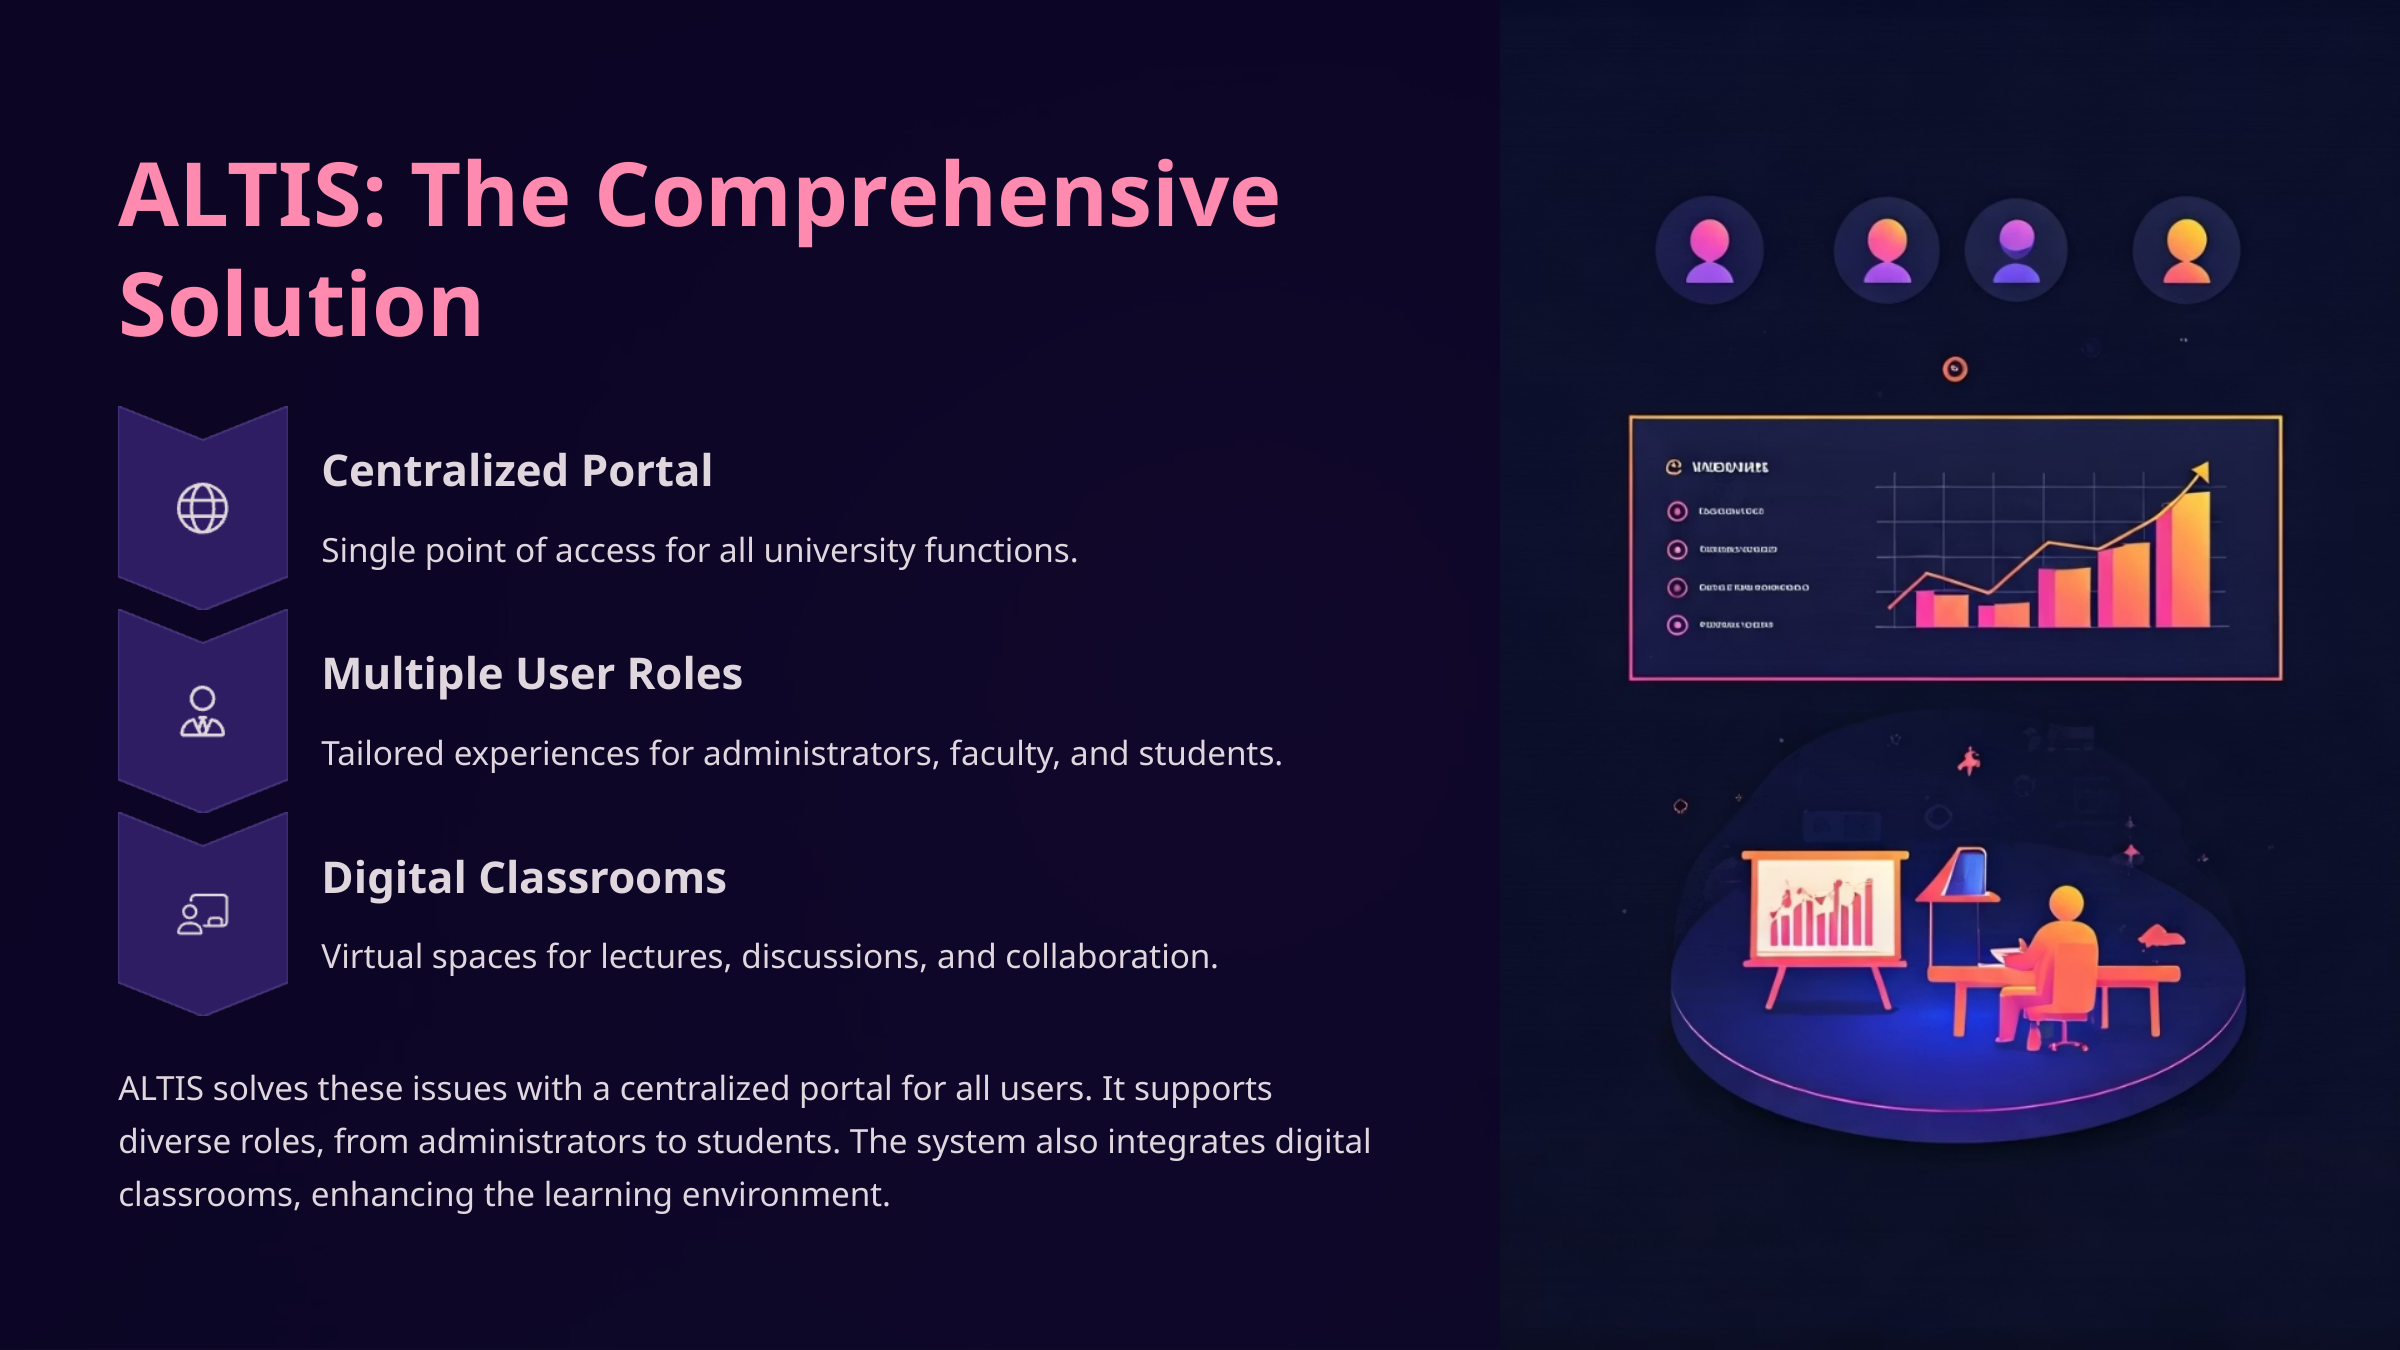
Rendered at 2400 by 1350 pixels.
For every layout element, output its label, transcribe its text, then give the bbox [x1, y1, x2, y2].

text_box Digital Classrooms [321, 846, 766, 903]
text_box Virtual spaces for lectures, discussions, and collaboration. [321, 922, 1382, 977]
text_box ALTIS: The Comprehensive Solution [118, 133, 1382, 356]
text_box Tailored experiences for administrators, faculty, and students. [321, 719, 1382, 774]
text_box Centralized Portal [321, 440, 766, 496]
picture [1499, 0, 2400, 1350]
text_box Single point of access for all university functions. [321, 516, 1382, 571]
text_box ALTIS solves these issues with a centralized portal for all users. It supports diverse roles, from administrators to students. The system also integrates digital classrooms, enhancing the learning environment. [118, 1053, 1382, 1217]
text_box Multiple User Roles [321, 643, 766, 699]
picture [118, 406, 288, 1016]
